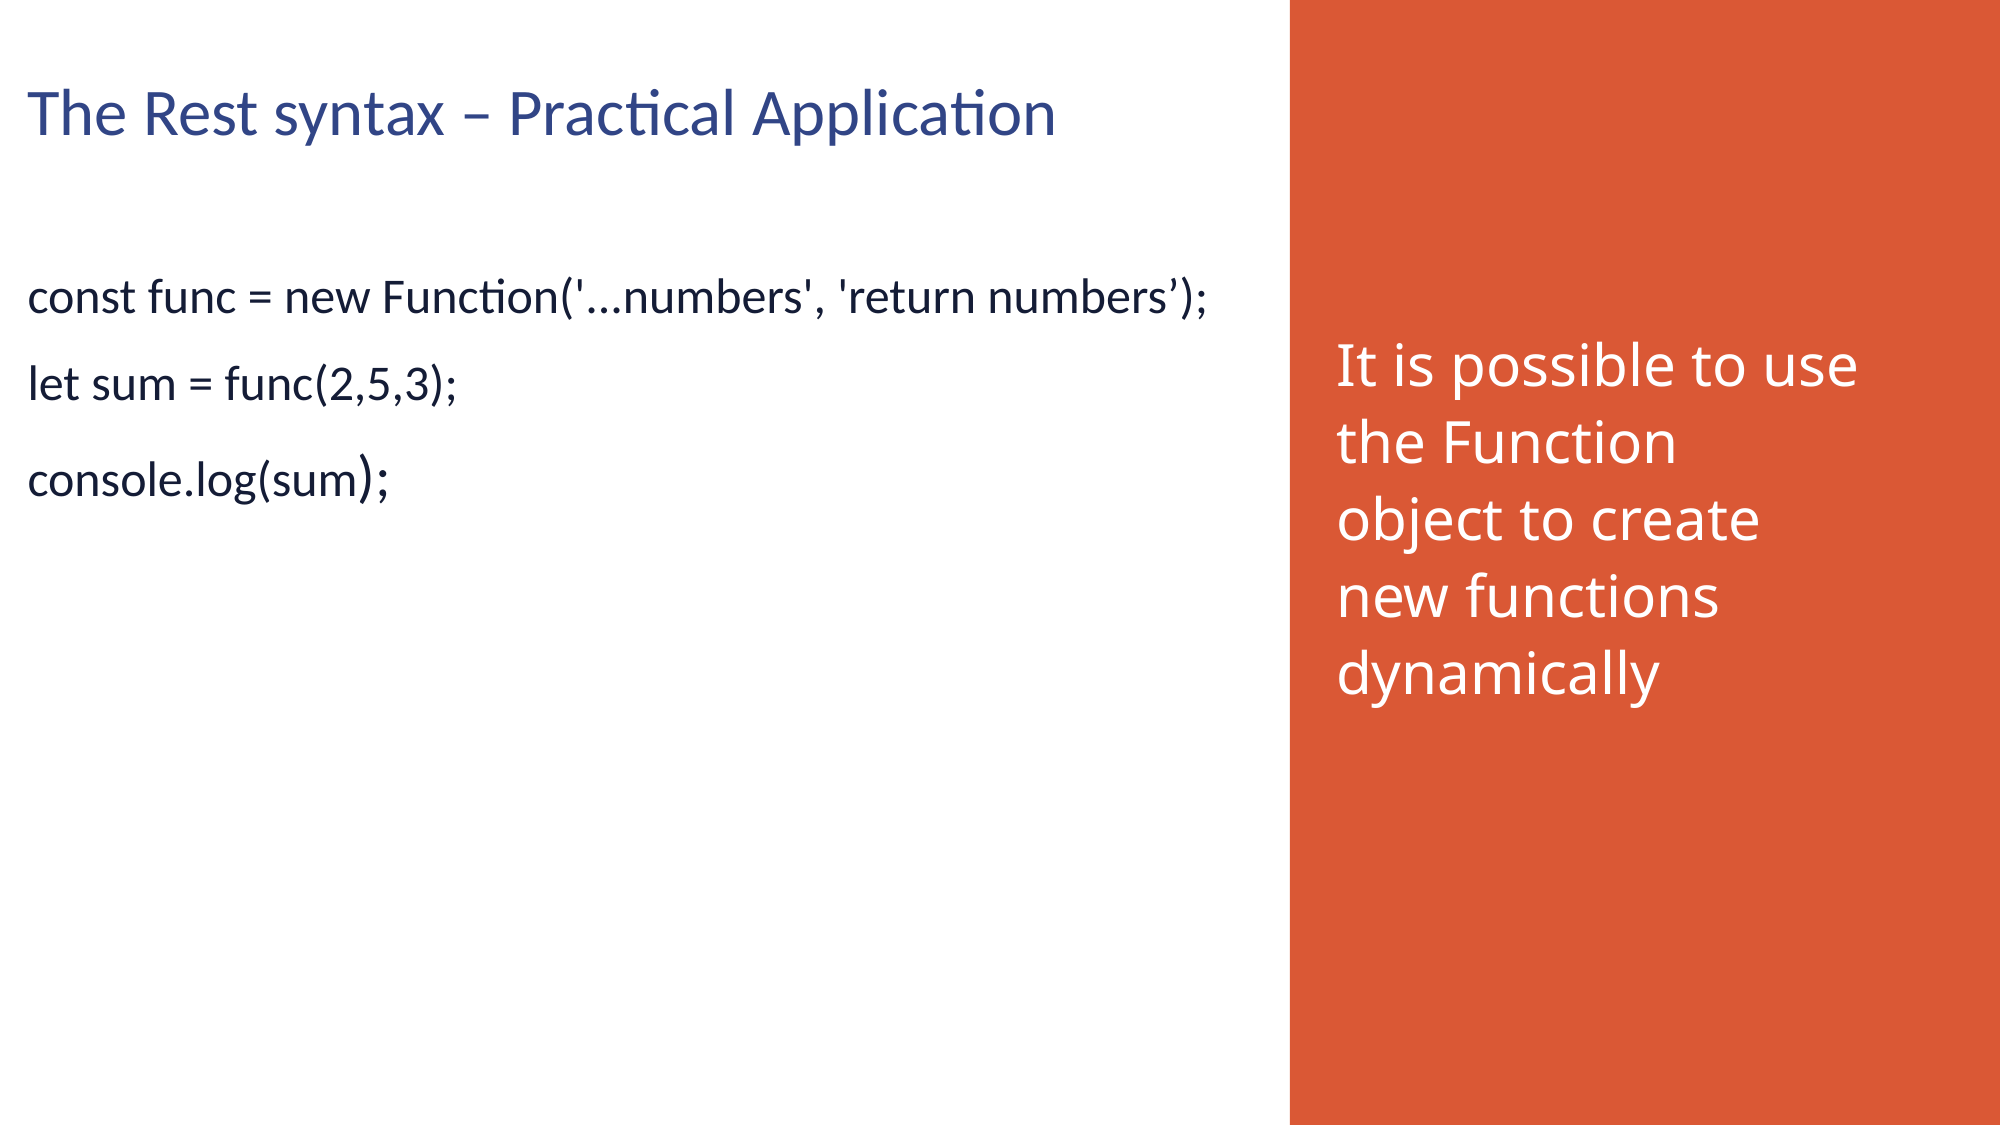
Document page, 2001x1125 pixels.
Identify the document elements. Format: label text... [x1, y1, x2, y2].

list const func = new Function('...numbers', 'return numbers’); let sum = func(2,5,3); console.log(sum); [27, 191, 1287, 1007]
list The Rest syntax – Practical Application [27, 60, 1270, 154]
list It is possible to use the Function object to create new functions dynamically [1336, 341, 1862, 784]
